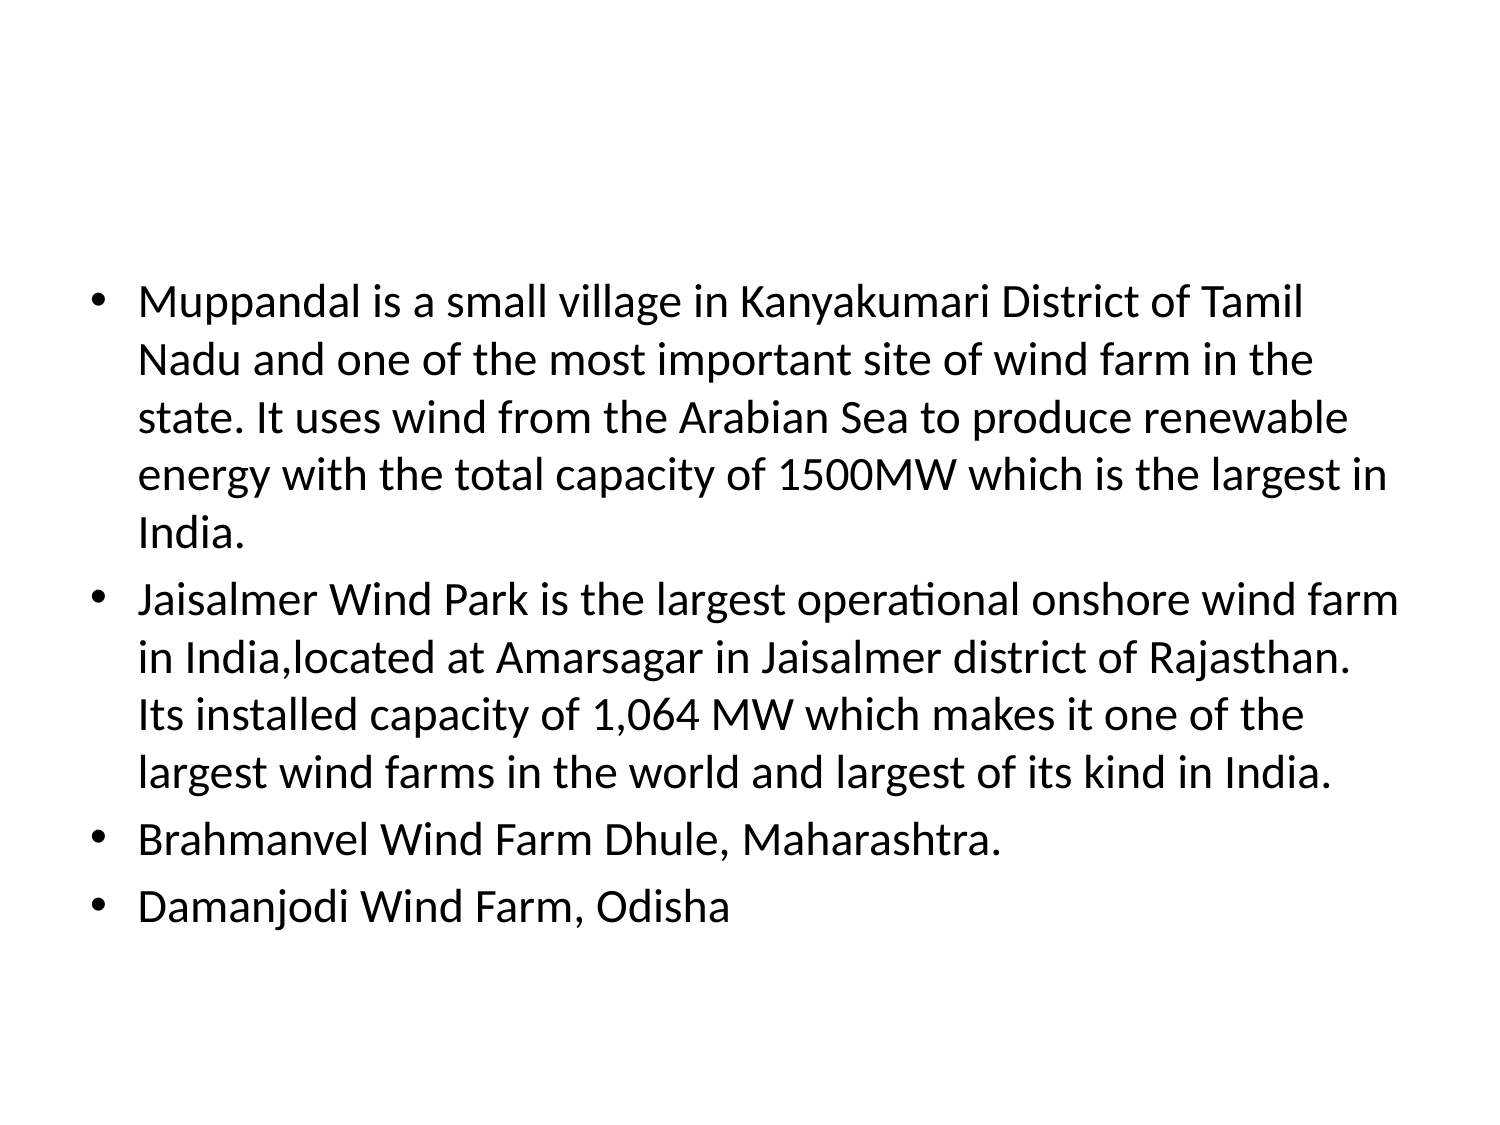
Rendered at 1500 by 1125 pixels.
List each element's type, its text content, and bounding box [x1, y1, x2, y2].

list Muppandal is a small village in Kanyakumari District of Tamil Nadu and one of the most important site of wind farm in the state. It uses wind from the Arabian Sea to produce renewable energy with the total capacity of 1500MW which is the largest in India. Jaisalmer Wind Park is the largest operational onshore wind farm in India,located at Amarsagar in Jaisalmer district of Rajasthan. Its installed capacity of 1,064 MW which makes it one of the largest wind farms in the world and largest of its kind in India. Brahmanvel Wind Farm Dhule, Maharashtra. Damanjodi Wind Farm, Odisha [75, 262, 1425, 1005]
